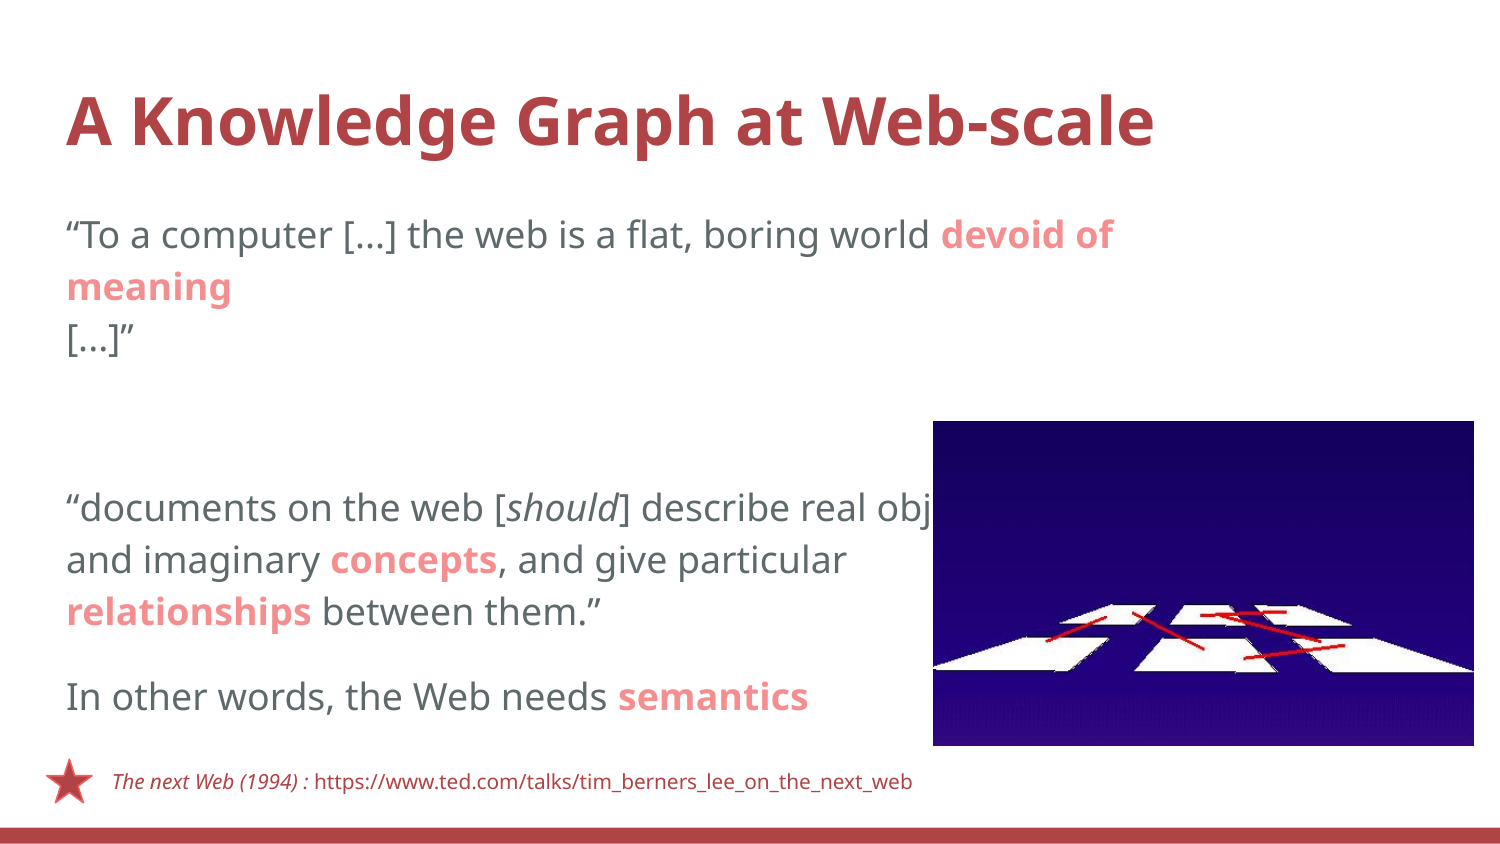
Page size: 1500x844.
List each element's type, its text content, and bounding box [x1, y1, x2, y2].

text_box [46, 759, 93, 803]
list “To a computer [...] the web is a flat, boring world devoid of meaning [...]” “documents on the web [should] describe real objects and imaginary concepts, and give particular relationships between them.” In other words, the Web needs semantics [51, 189, 1303, 750]
title A Knowledge Graph at Web-scale [51, 64, 1449, 167]
picture [933, 421, 1474, 747]
text_box The next Web (1994) : https://www.ted.com/talks/tim_berners_lee_on_the_next_web [94, 755, 1414, 807]
